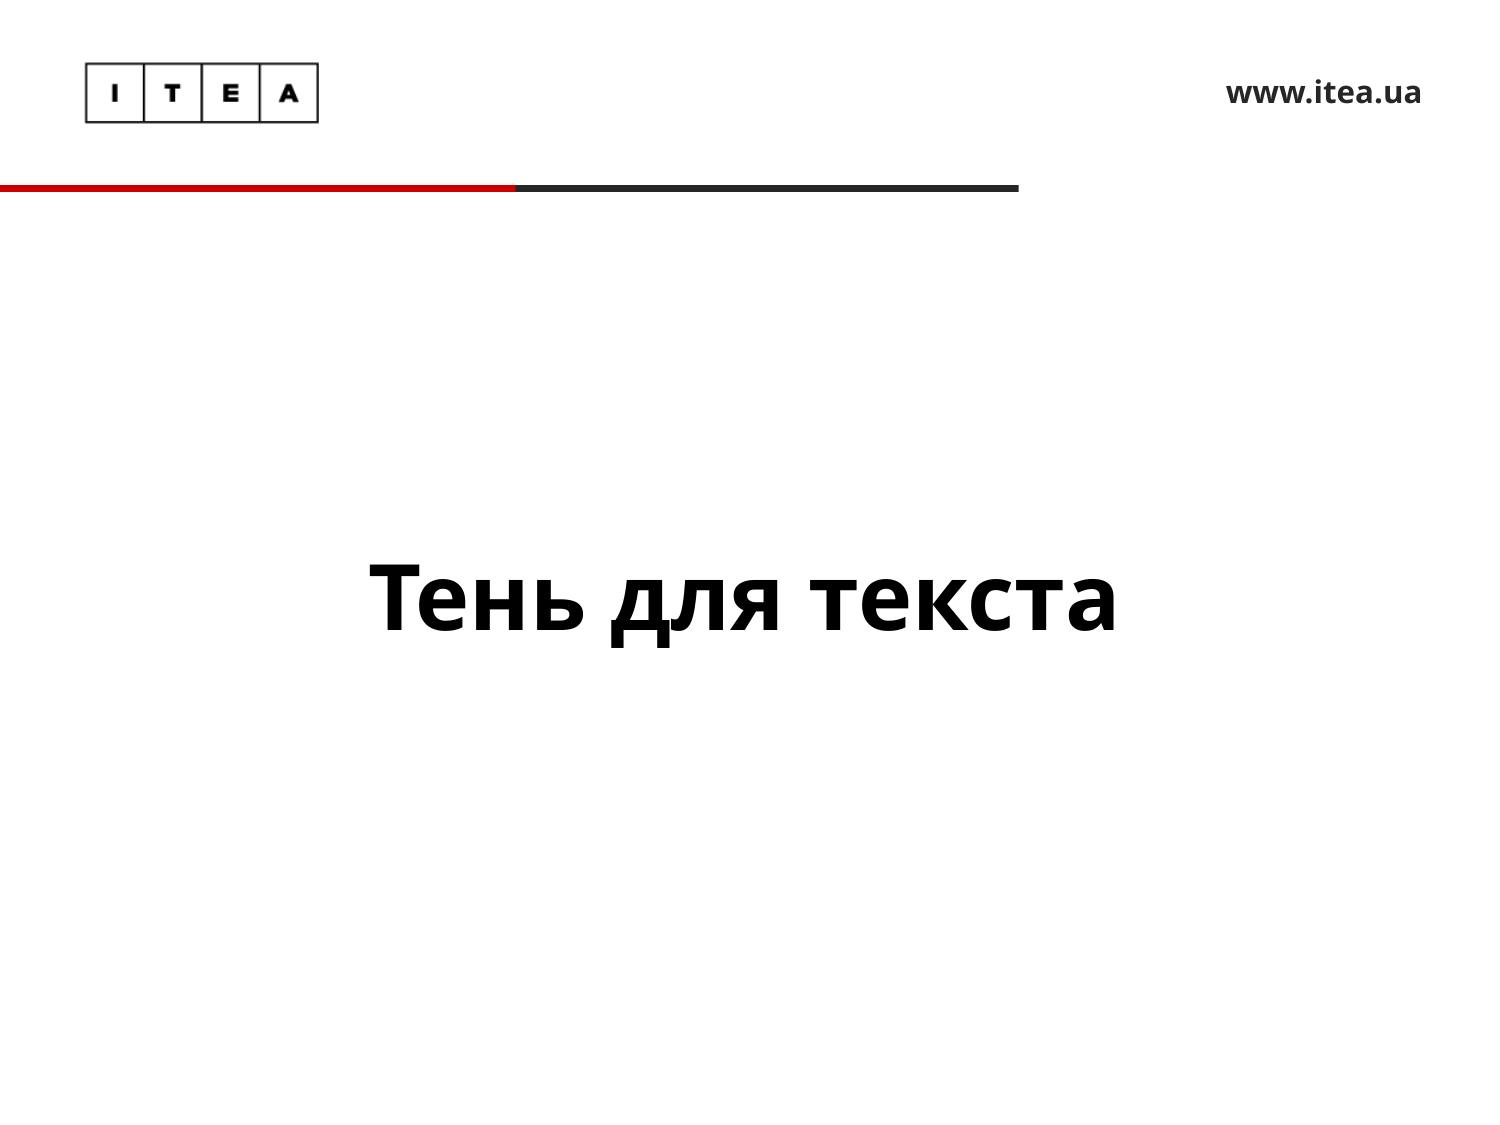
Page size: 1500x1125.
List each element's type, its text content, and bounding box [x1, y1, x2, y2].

title Тень для текста [65, 520, 1425, 874]
picture [57, 49, 344, 133]
text_box [0, 185, 516, 192]
text_box [516, 185, 1019, 192]
text_box www.itea.ua [1172, 66, 1477, 115]
